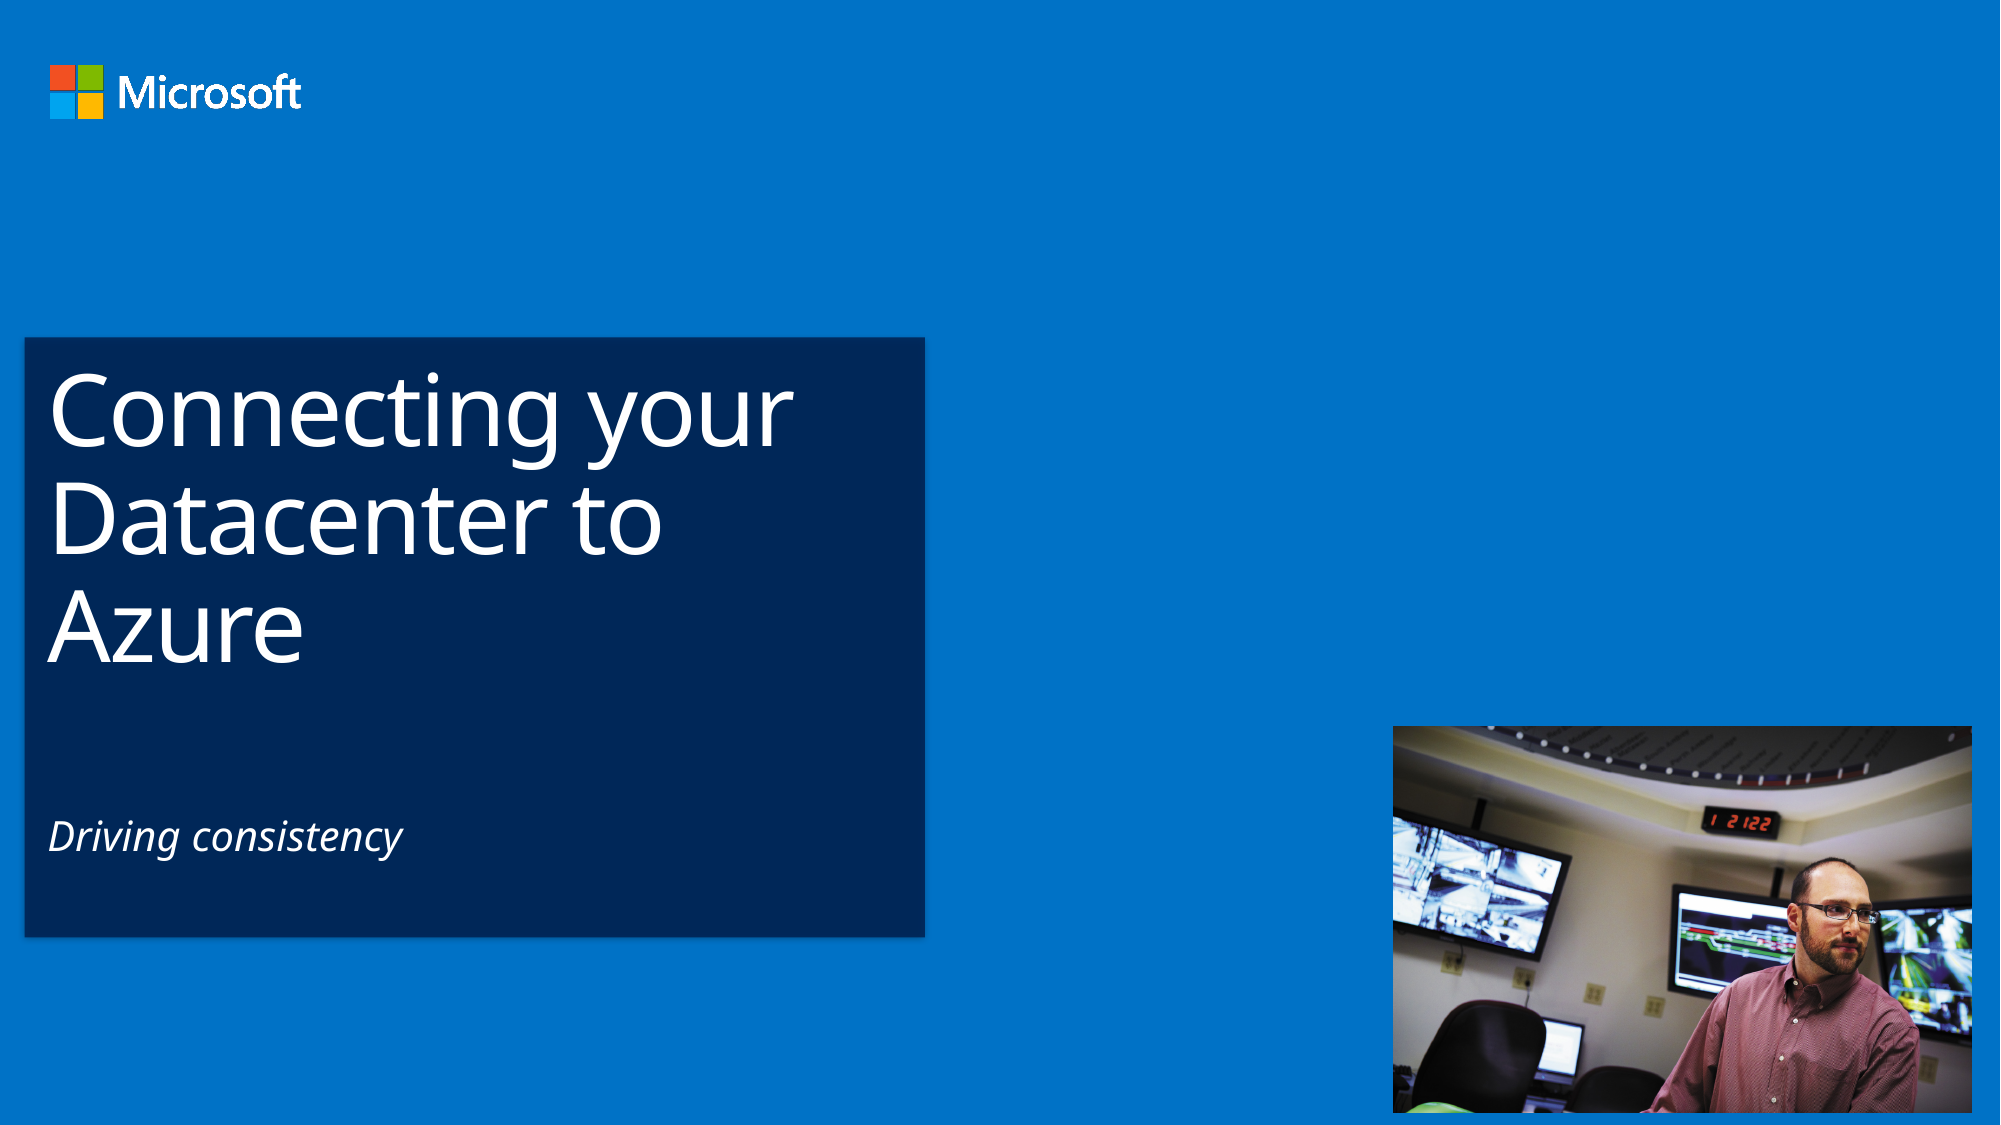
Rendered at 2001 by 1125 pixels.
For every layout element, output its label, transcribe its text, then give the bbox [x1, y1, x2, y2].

list Driving consistency [24, 787, 925, 938]
picture [1393, 726, 1972, 1113]
picture [15, 32, 335, 151]
title Connecting your Datacenter to Azure [24, 337, 925, 787]
